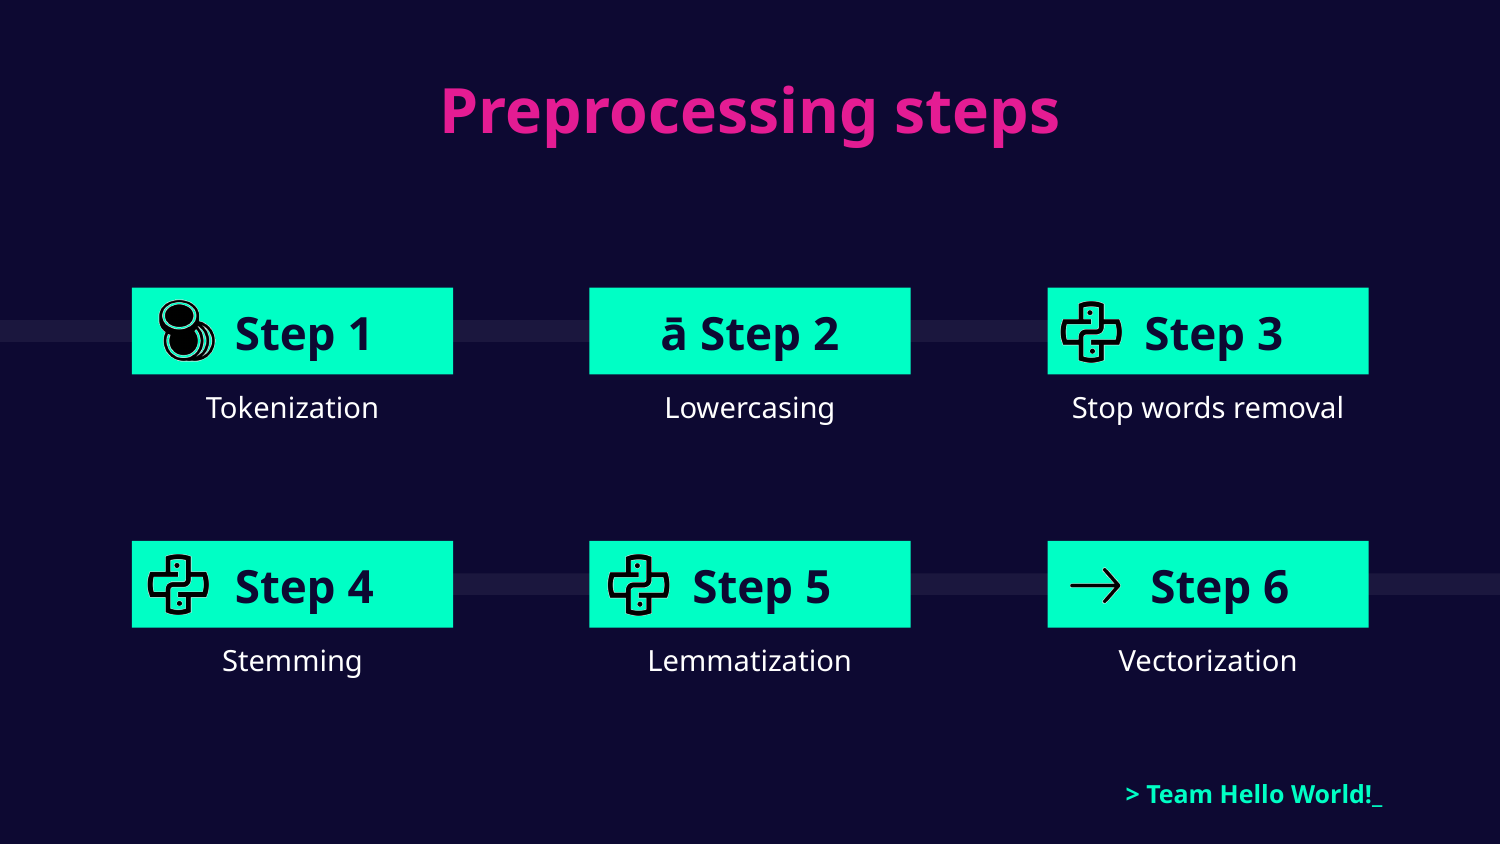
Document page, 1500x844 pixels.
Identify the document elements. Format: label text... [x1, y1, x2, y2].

subtitle Lemmatization [594, 628, 906, 737]
subtitle Lowercasing [594, 375, 906, 484]
subtitle Tokenization [137, 375, 448, 484]
title Step 6 [1144, 540, 1369, 628]
text_box > Team Hello World!_ [1110, 778, 1463, 819]
picture [128, 539, 227, 628]
picture [1043, 541, 1146, 630]
picture [1042, 287, 1140, 375]
subtitle Stemming [137, 628, 448, 737]
title Step 5 [689, 540, 911, 628]
title ā Step 2 [589, 287, 911, 375]
title Preprocessing steps [209, 56, 1291, 166]
picture [138, 290, 235, 375]
picture [589, 540, 688, 628]
title Step 4 [229, 540, 454, 628]
subtitle Vectorization [1052, 628, 1364, 737]
title Step 1 [131, 287, 454, 375]
subtitle Stop words removal [1052, 375, 1364, 484]
title Step 3 [1140, 287, 1369, 375]
